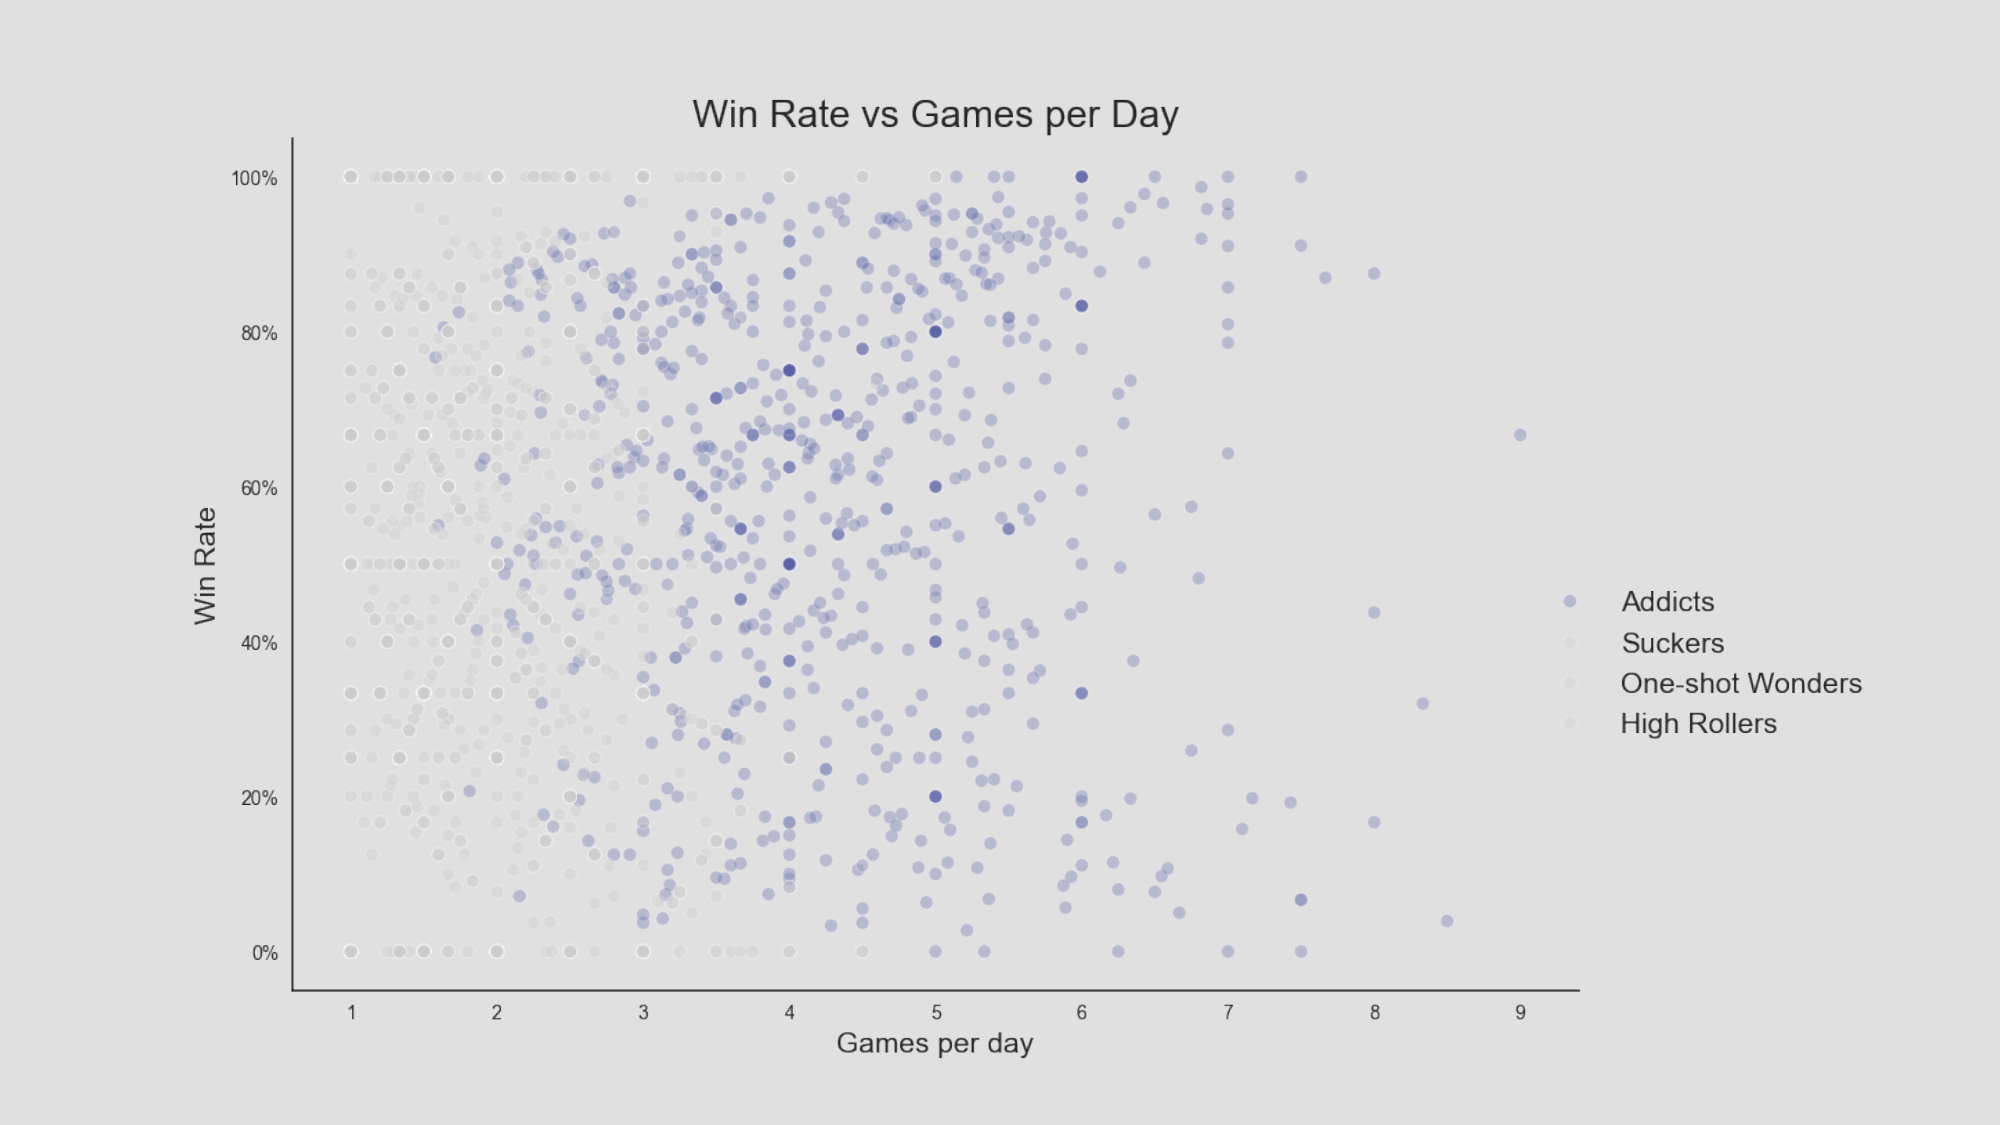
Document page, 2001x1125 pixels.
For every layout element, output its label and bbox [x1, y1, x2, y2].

picture [181, 85, 1890, 1072]
